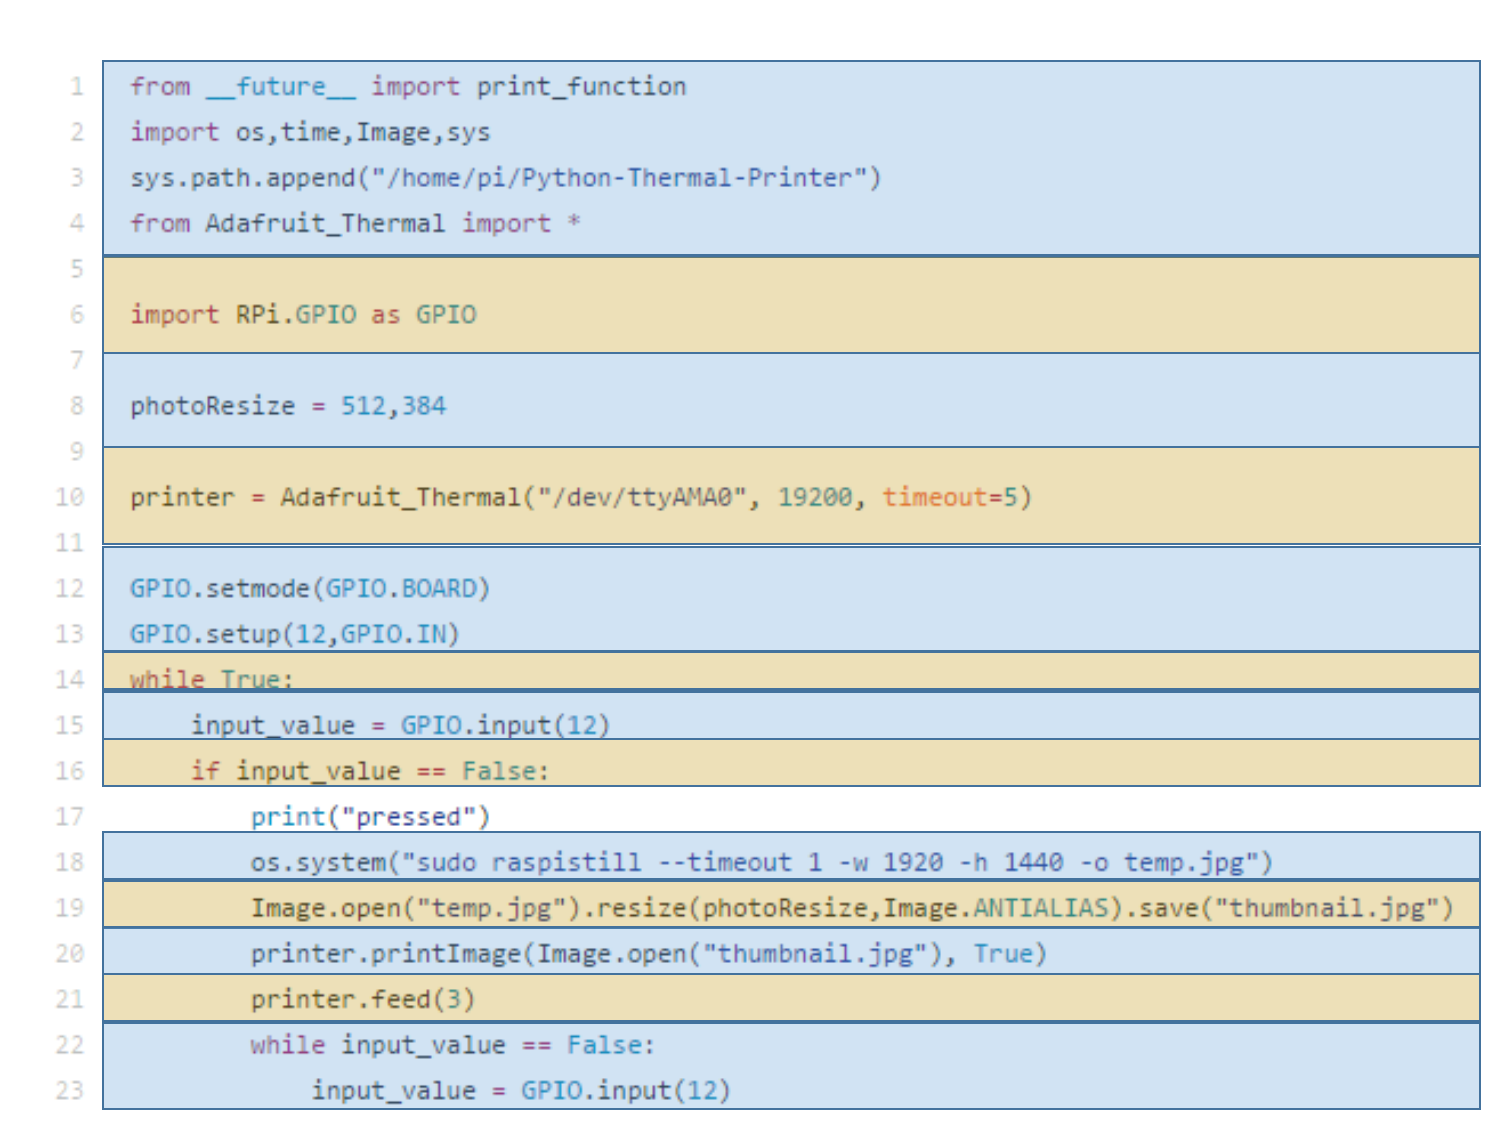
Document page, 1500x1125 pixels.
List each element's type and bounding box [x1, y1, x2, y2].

text_box [102, 60, 1481, 66]
list [43, 66, 1500, 1110]
